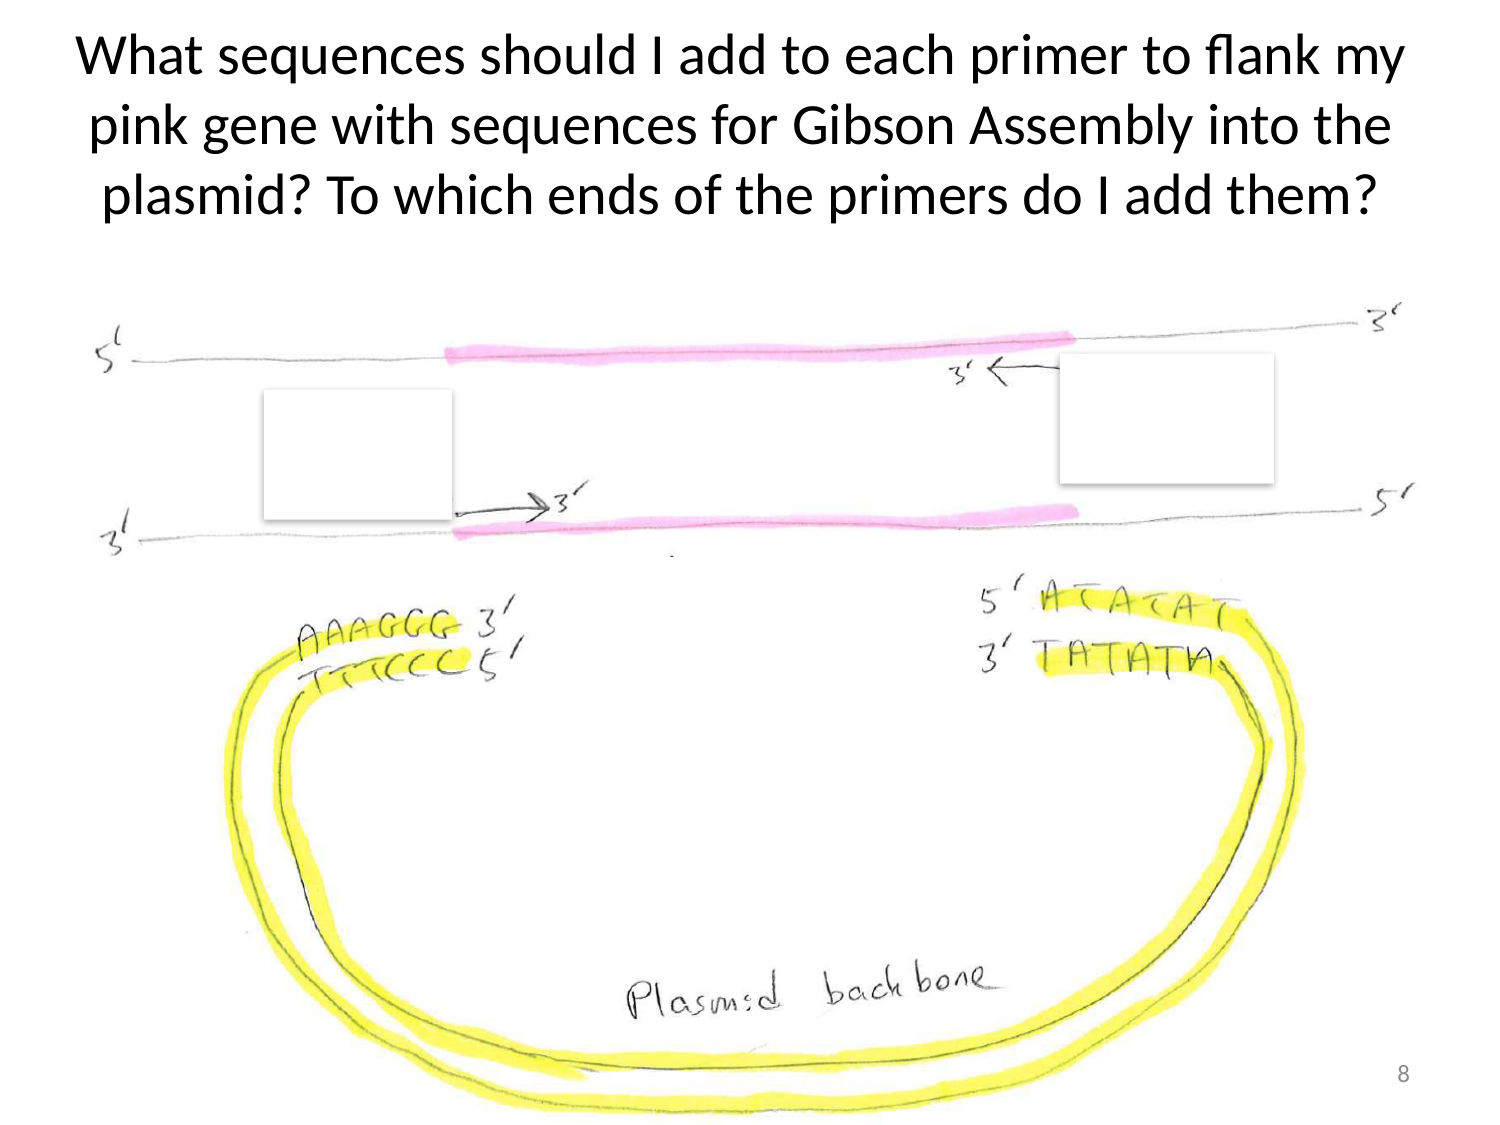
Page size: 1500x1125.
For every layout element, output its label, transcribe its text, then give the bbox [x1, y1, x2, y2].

slide_number 8 [1320, 1042, 1425, 1103]
title What sequences should I add to each primer to flank my pink gene with sequences for Gibson Assembly into the plasmid? To which ends of the primers do I add them? [20, 26, 1462, 215]
picture [74, 302, 1436, 1125]
